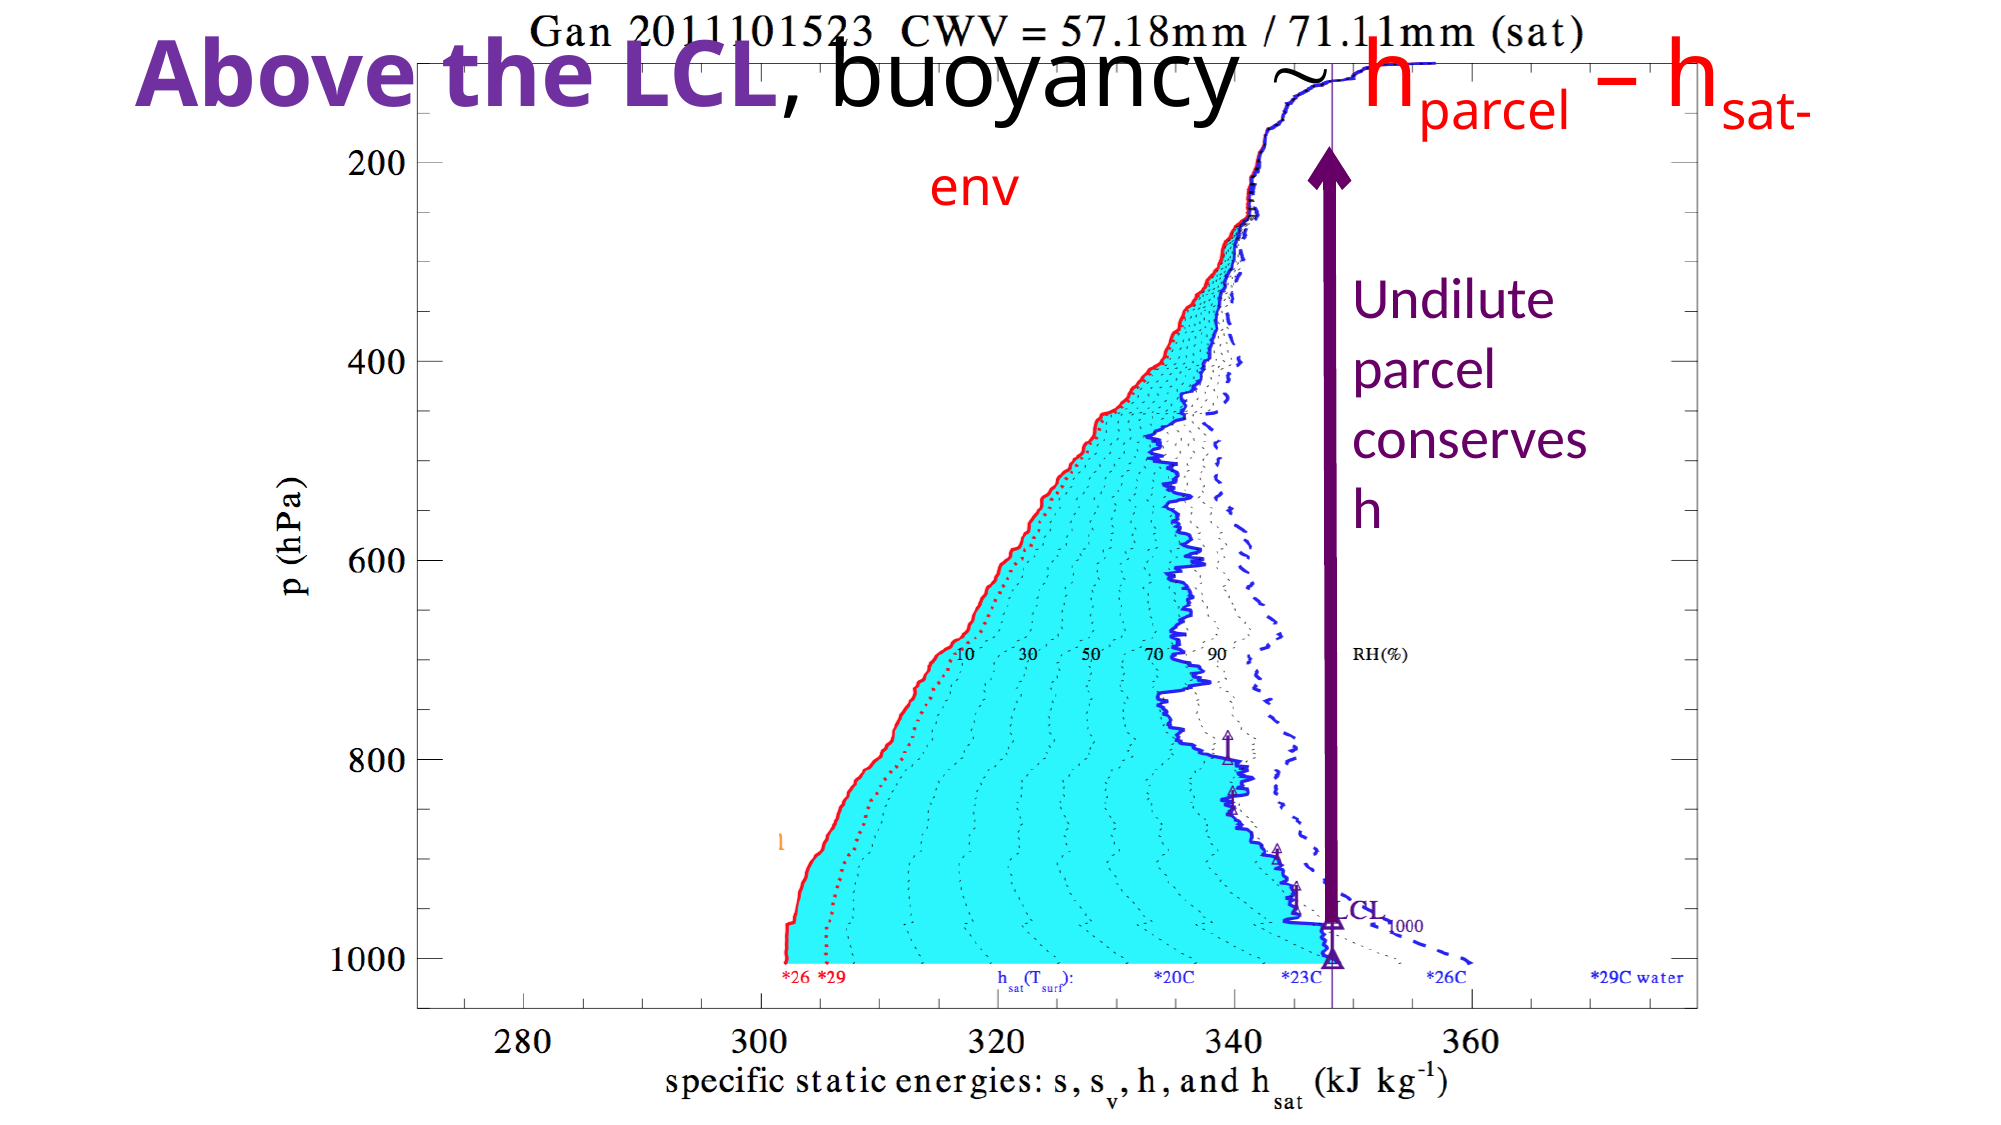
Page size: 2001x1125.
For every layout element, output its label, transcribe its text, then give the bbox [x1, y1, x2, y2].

text_box Above the LCL, buoyancy ~ hparcel – hsat-env [111, 3, 249, 221]
picture [249, 0, 1750, 1125]
text_box Above the LCL, buoyancy ~ hparcel – hsat-env [1750, 3, 1837, 221]
